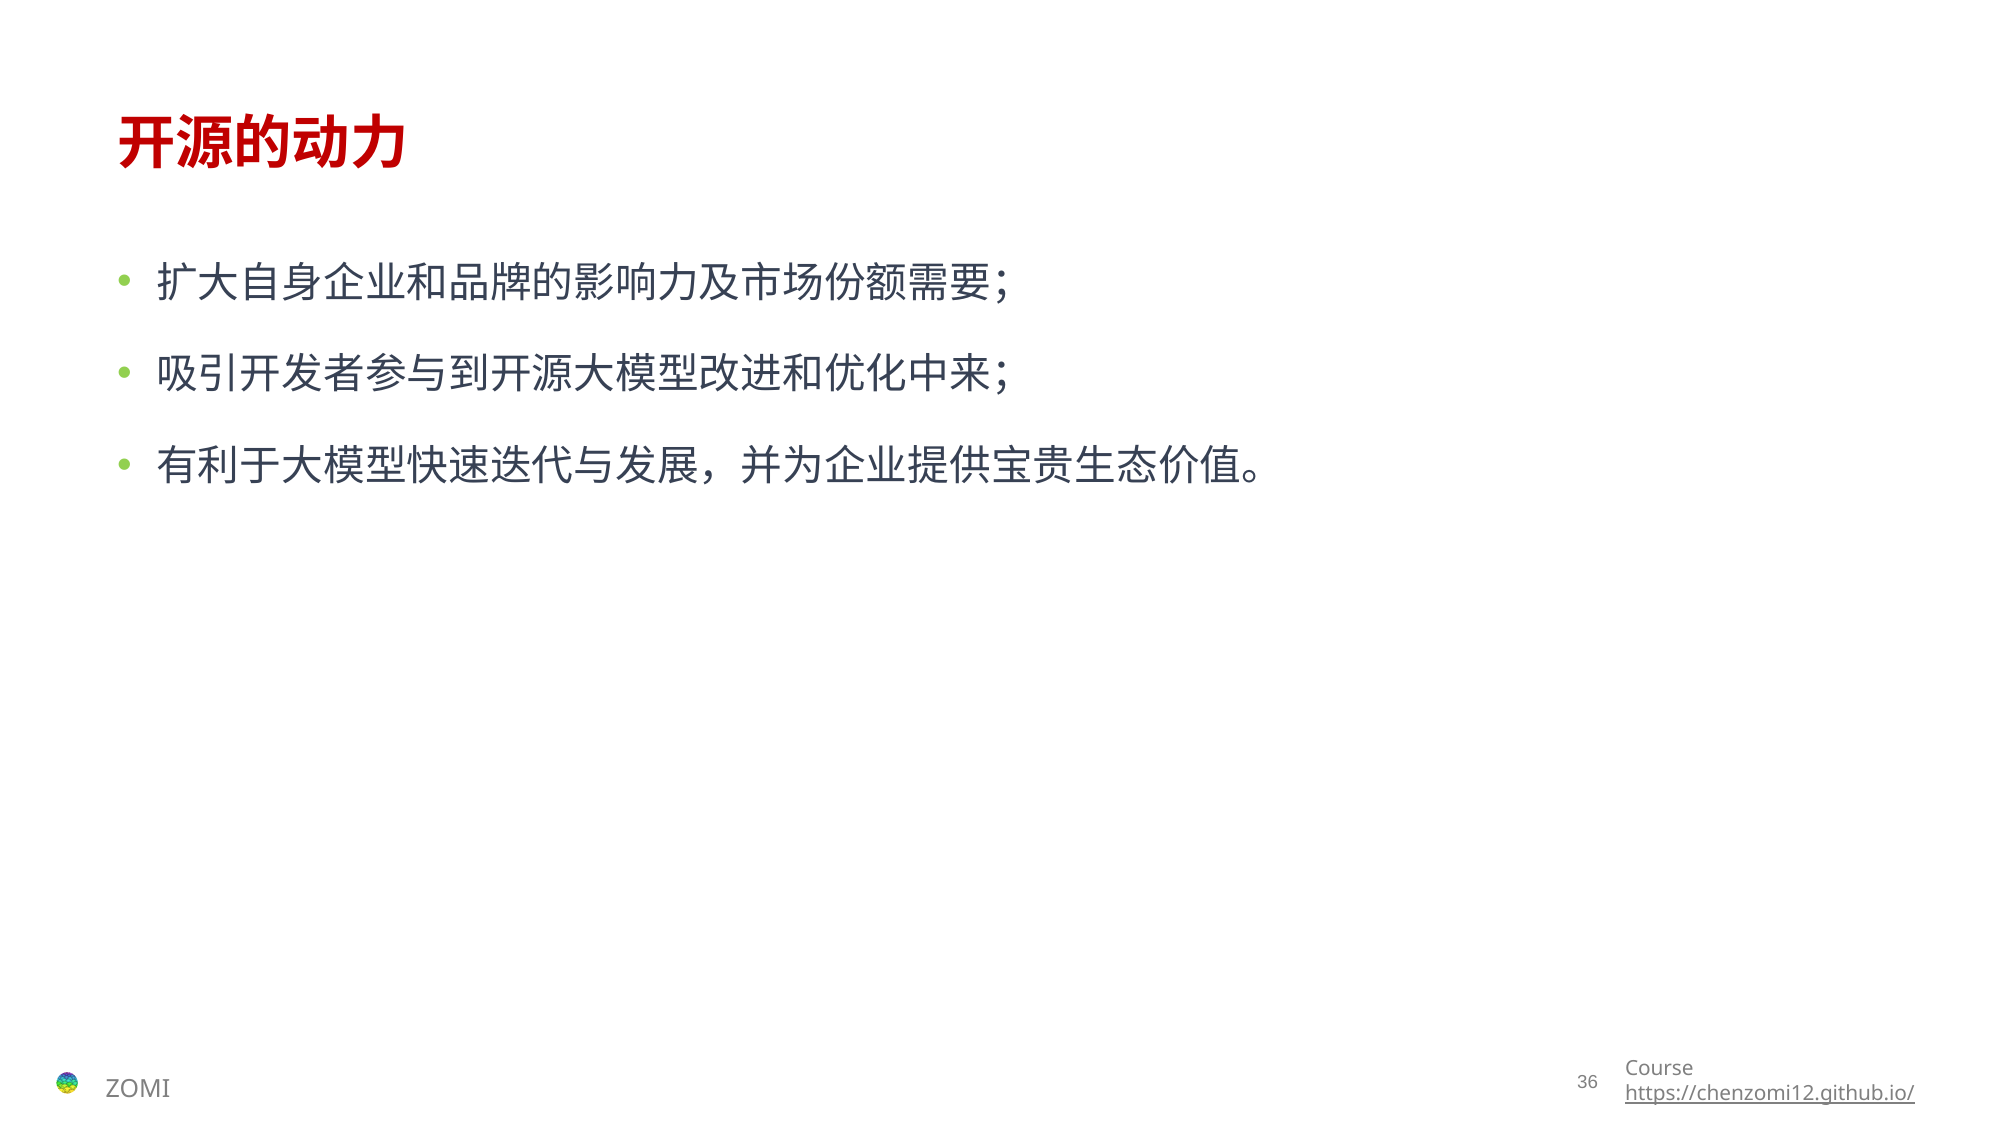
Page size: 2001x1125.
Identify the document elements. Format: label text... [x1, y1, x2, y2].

list 扩大自身企业和品牌的影响力及市场份额需要； 吸引开发者参与到开源大模型改进和优化中来； 有利于大模型快速迭代与发展，并为企业提供宝贵生态价值。 [102, 223, 1901, 1043]
picture [57, 1073, 77, 1093]
title 开源的动力 [102, 91, 1901, 189]
